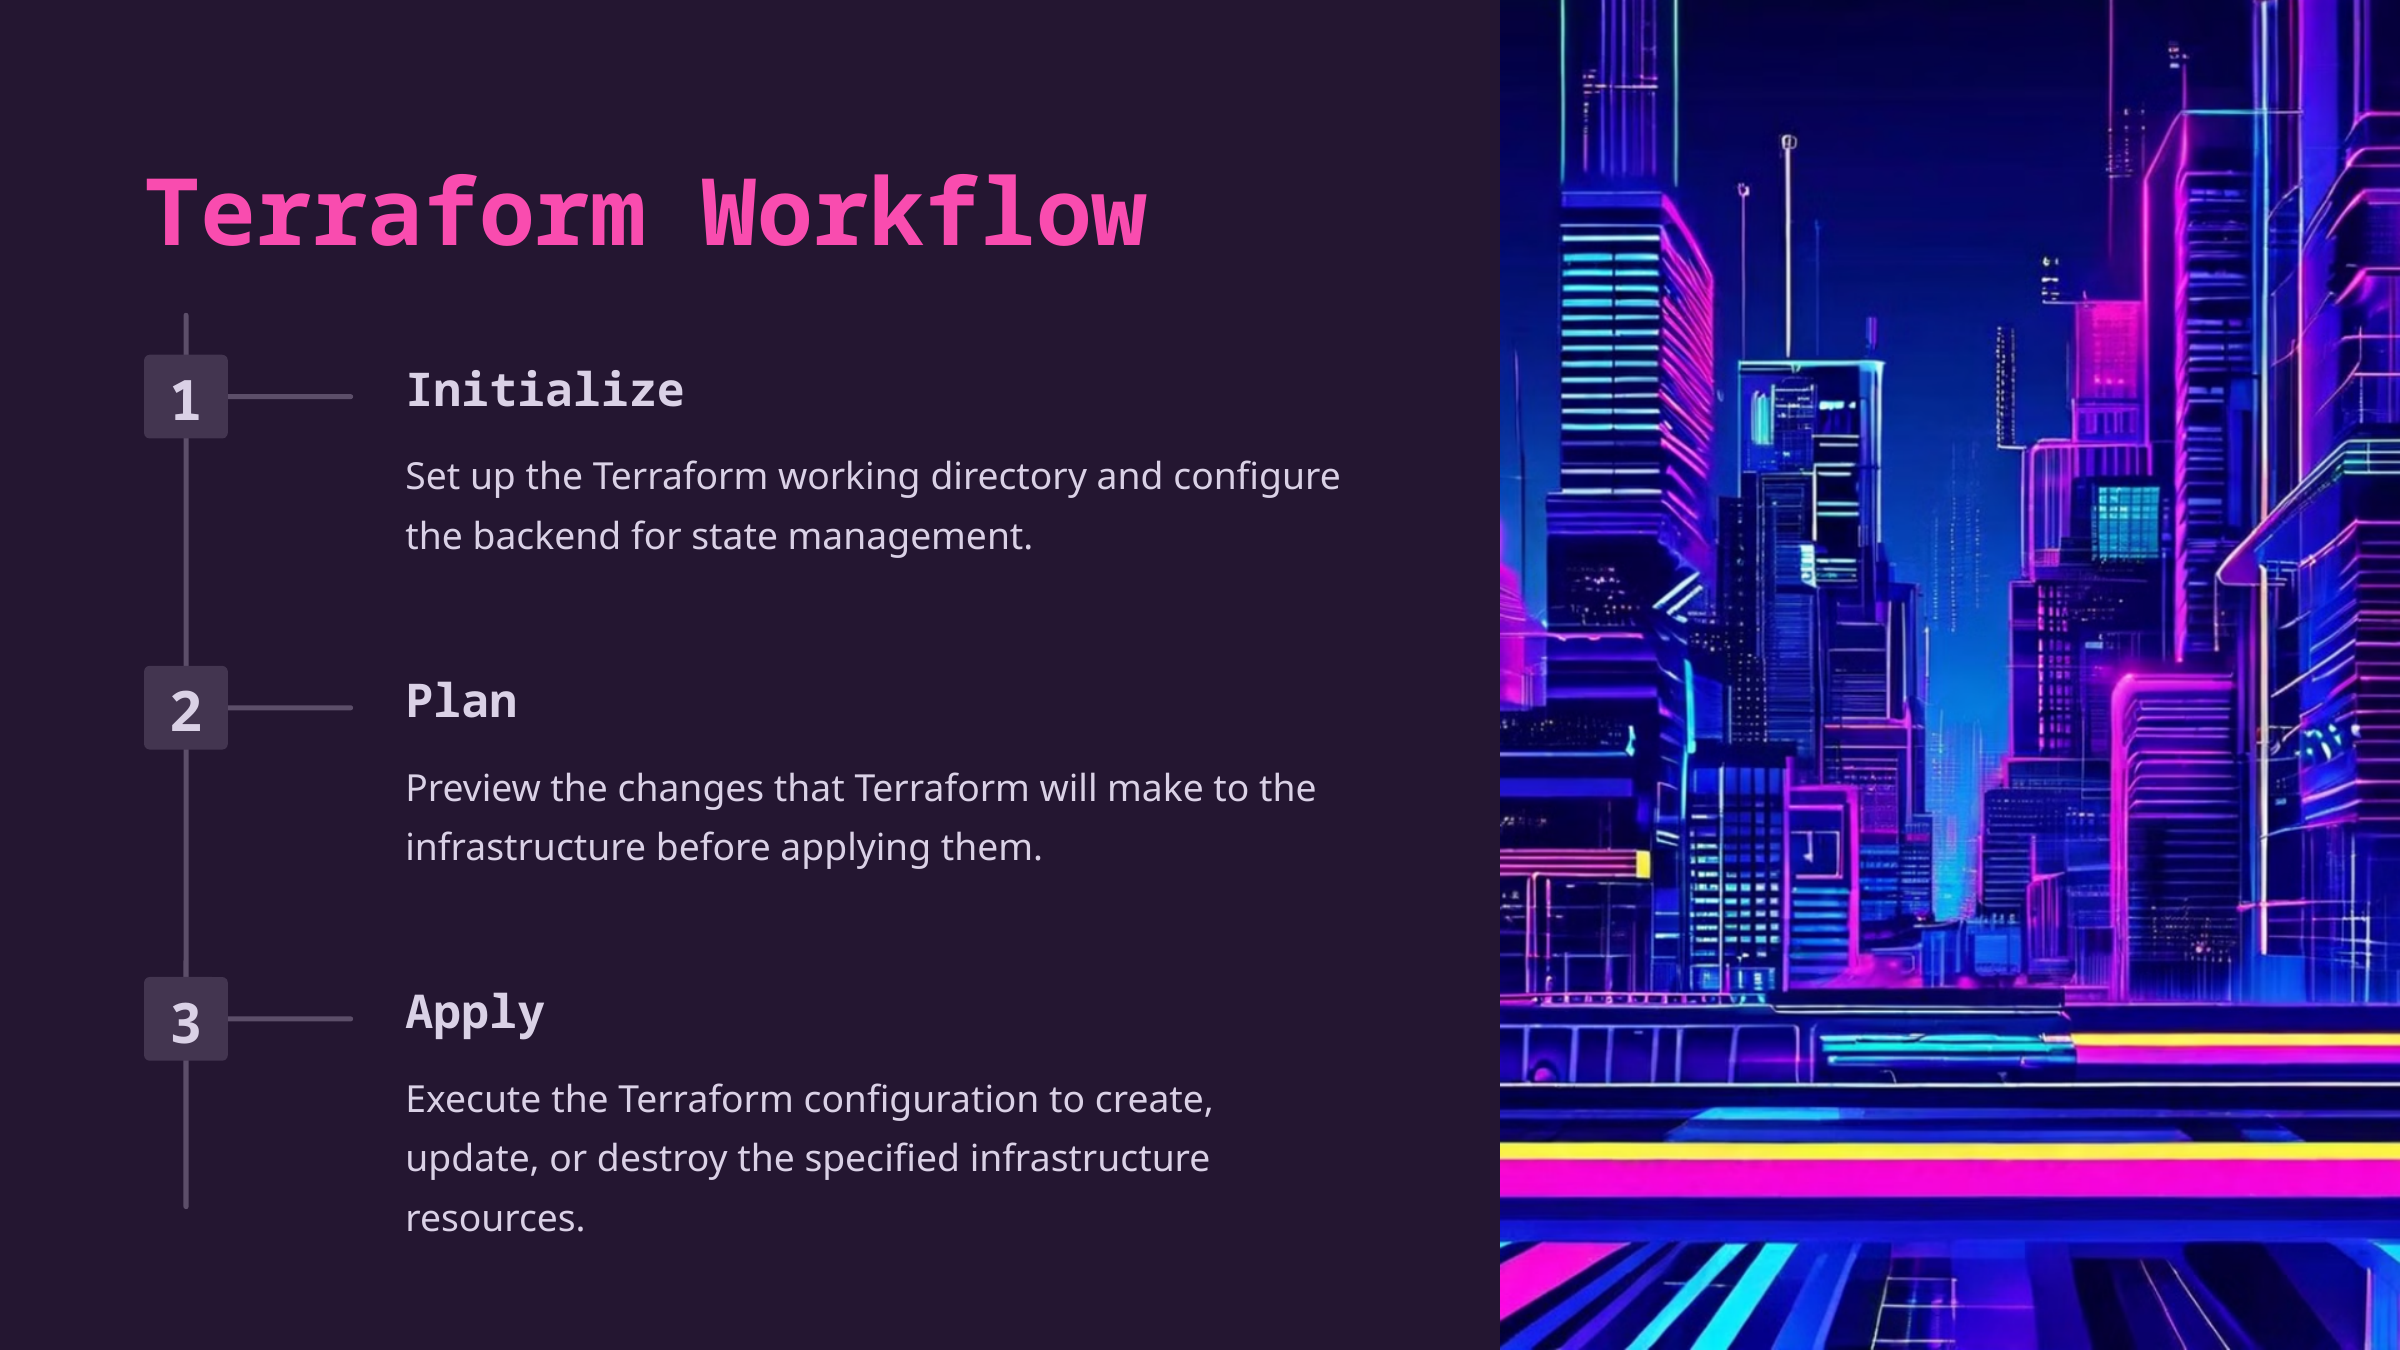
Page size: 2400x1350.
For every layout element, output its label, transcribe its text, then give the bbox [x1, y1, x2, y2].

text_box Initialize [390, 350, 856, 409]
text_box [228, 1016, 354, 1022]
text_box [144, 665, 228, 750]
text_box [183, 1061, 189, 1210]
picture [1499, 0, 2400, 1350]
text_box [144, 354, 228, 439]
text_box [183, 439, 189, 665]
text_box 3 [172, 991, 200, 1047]
text_box Terraform Workflow [130, 140, 1061, 258]
text_box [183, 750, 189, 976]
text_box 2 [172, 679, 200, 736]
text_box 1 [172, 368, 200, 425]
text_box [144, 976, 228, 1061]
text_box [228, 394, 354, 400]
text_box Preview the changes that Terraform will make to the infrastructure before applying them. [390, 741, 1370, 861]
text_box Plan [390, 661, 856, 720]
text_box [0, 0, 1499, 1350]
text_box Apply [390, 972, 856, 1031]
text_box [183, 312, 189, 354]
text_box Set up the Terraform working directory and configure the backend for state management. [390, 430, 1370, 550]
text_box Execute the Terraform configuration to create, update, or destroy the specified infrastructure resources. [390, 1052, 1370, 1172]
text_box [228, 705, 354, 711]
